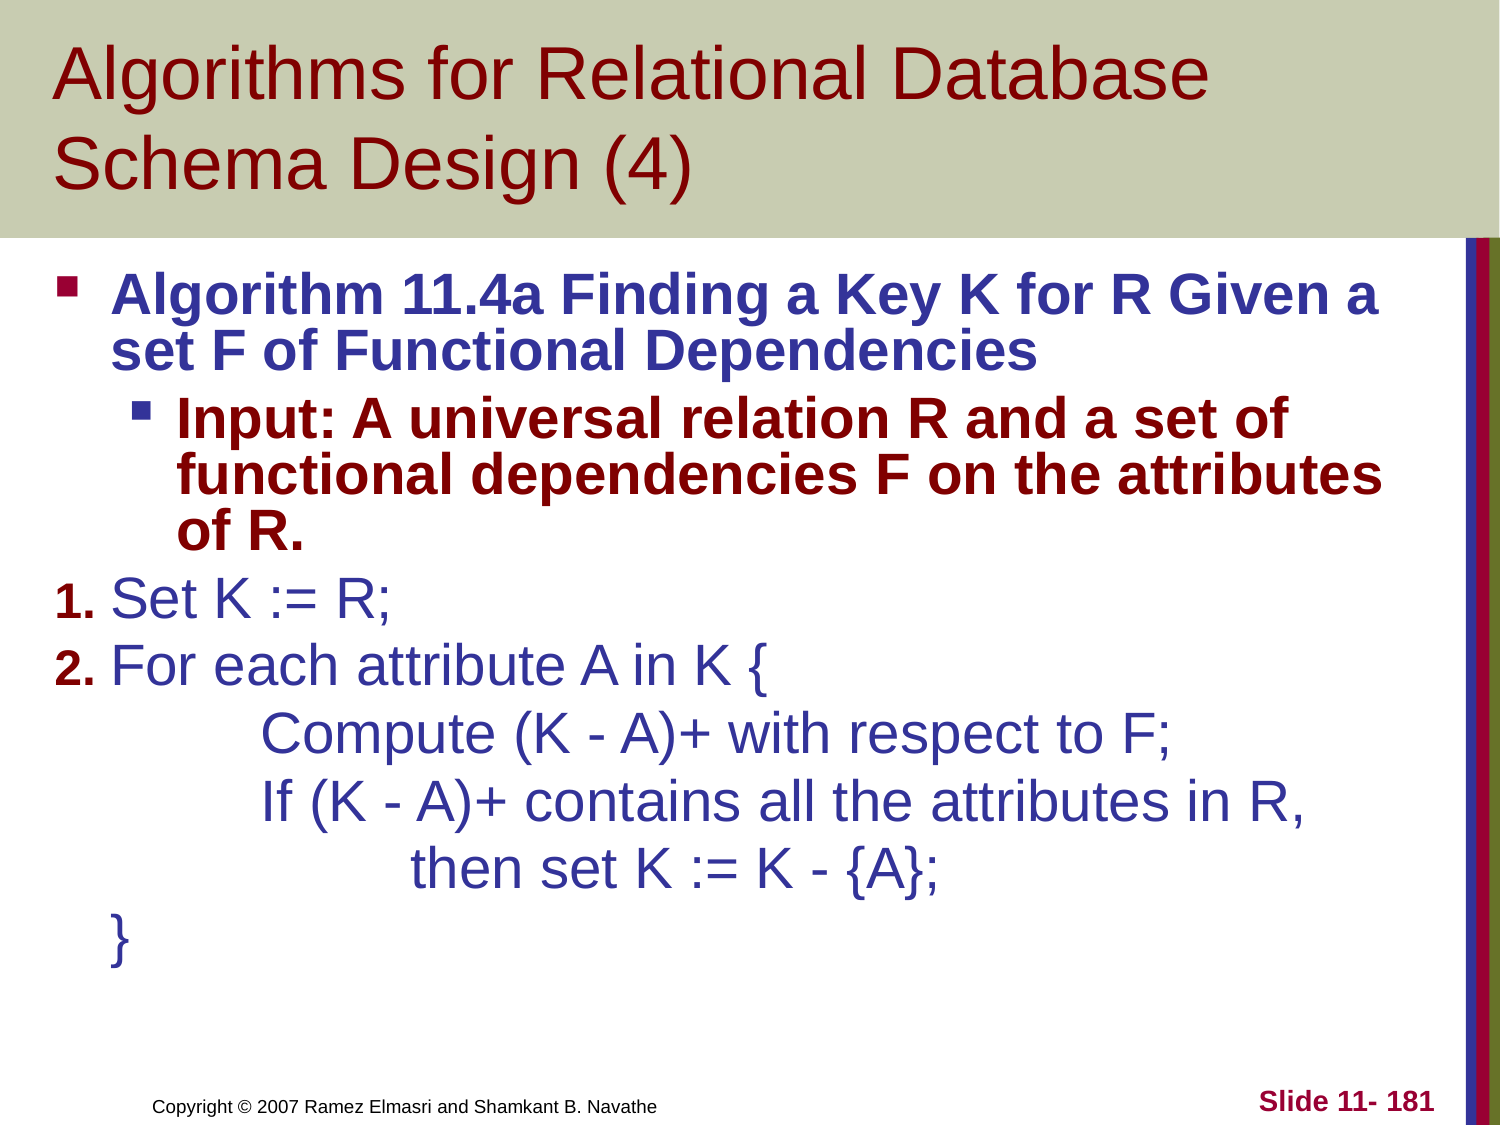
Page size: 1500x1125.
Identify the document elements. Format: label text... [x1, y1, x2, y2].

title Algorithms for Relational Database Schema Design (4) [37, 49, 1317, 213]
list Algorithm 11.4a Finding a Key K for R Given a set F of Functional Dependencies Input: A universal relation R and a set of functional dependencies F on the attributes of R. 1. Set K := R; 2. For each attribute A in K { Compute (K - A)+ with respect to F; If (K - A)+ contains all the attributes in R, then set K := K - {A}; } [39, 262, 1401, 1013]
slide_number Slide 11- 181 [1137, 1049, 1451, 1125]
